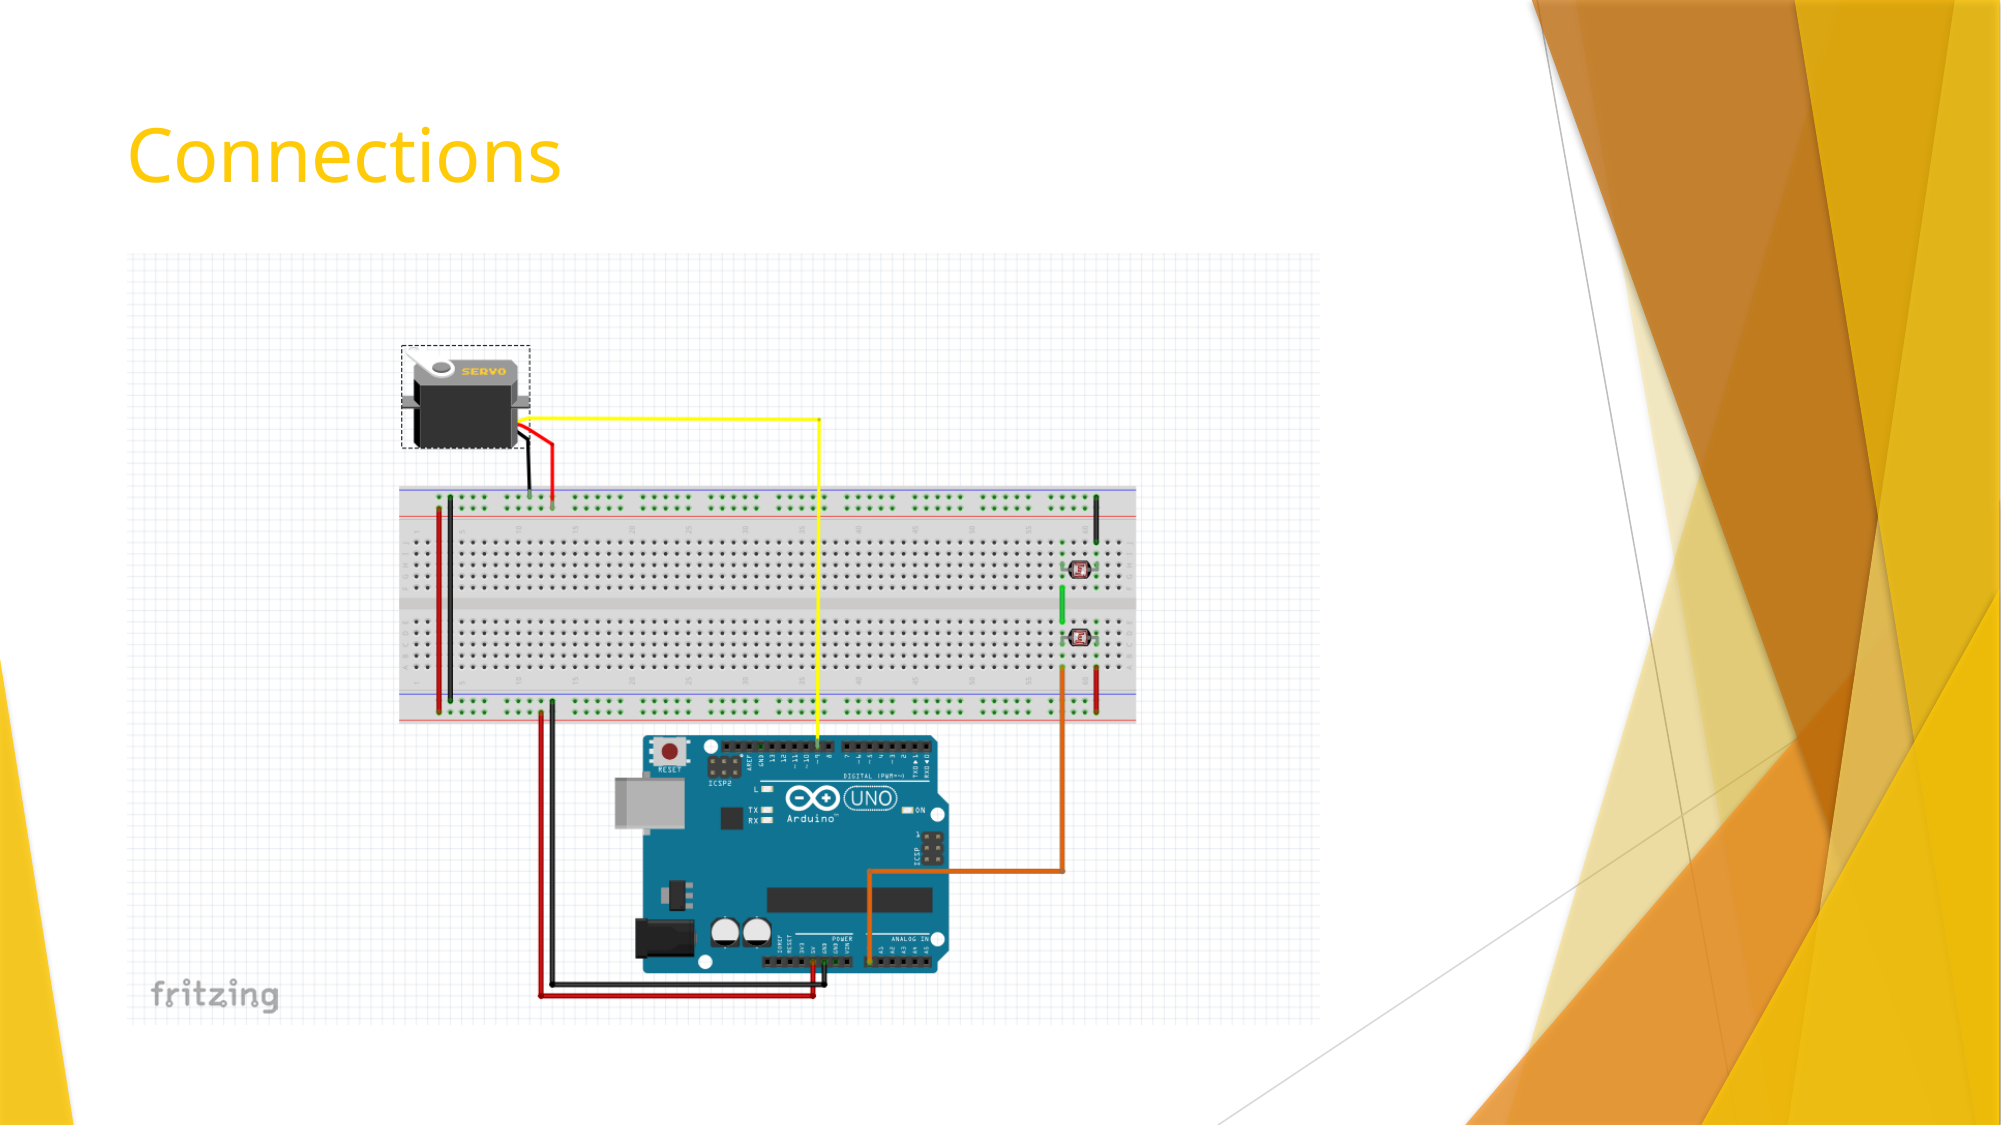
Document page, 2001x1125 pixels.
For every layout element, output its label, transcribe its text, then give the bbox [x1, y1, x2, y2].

title Connections [111, 99, 1522, 317]
picture [126, 253, 1320, 1026]
